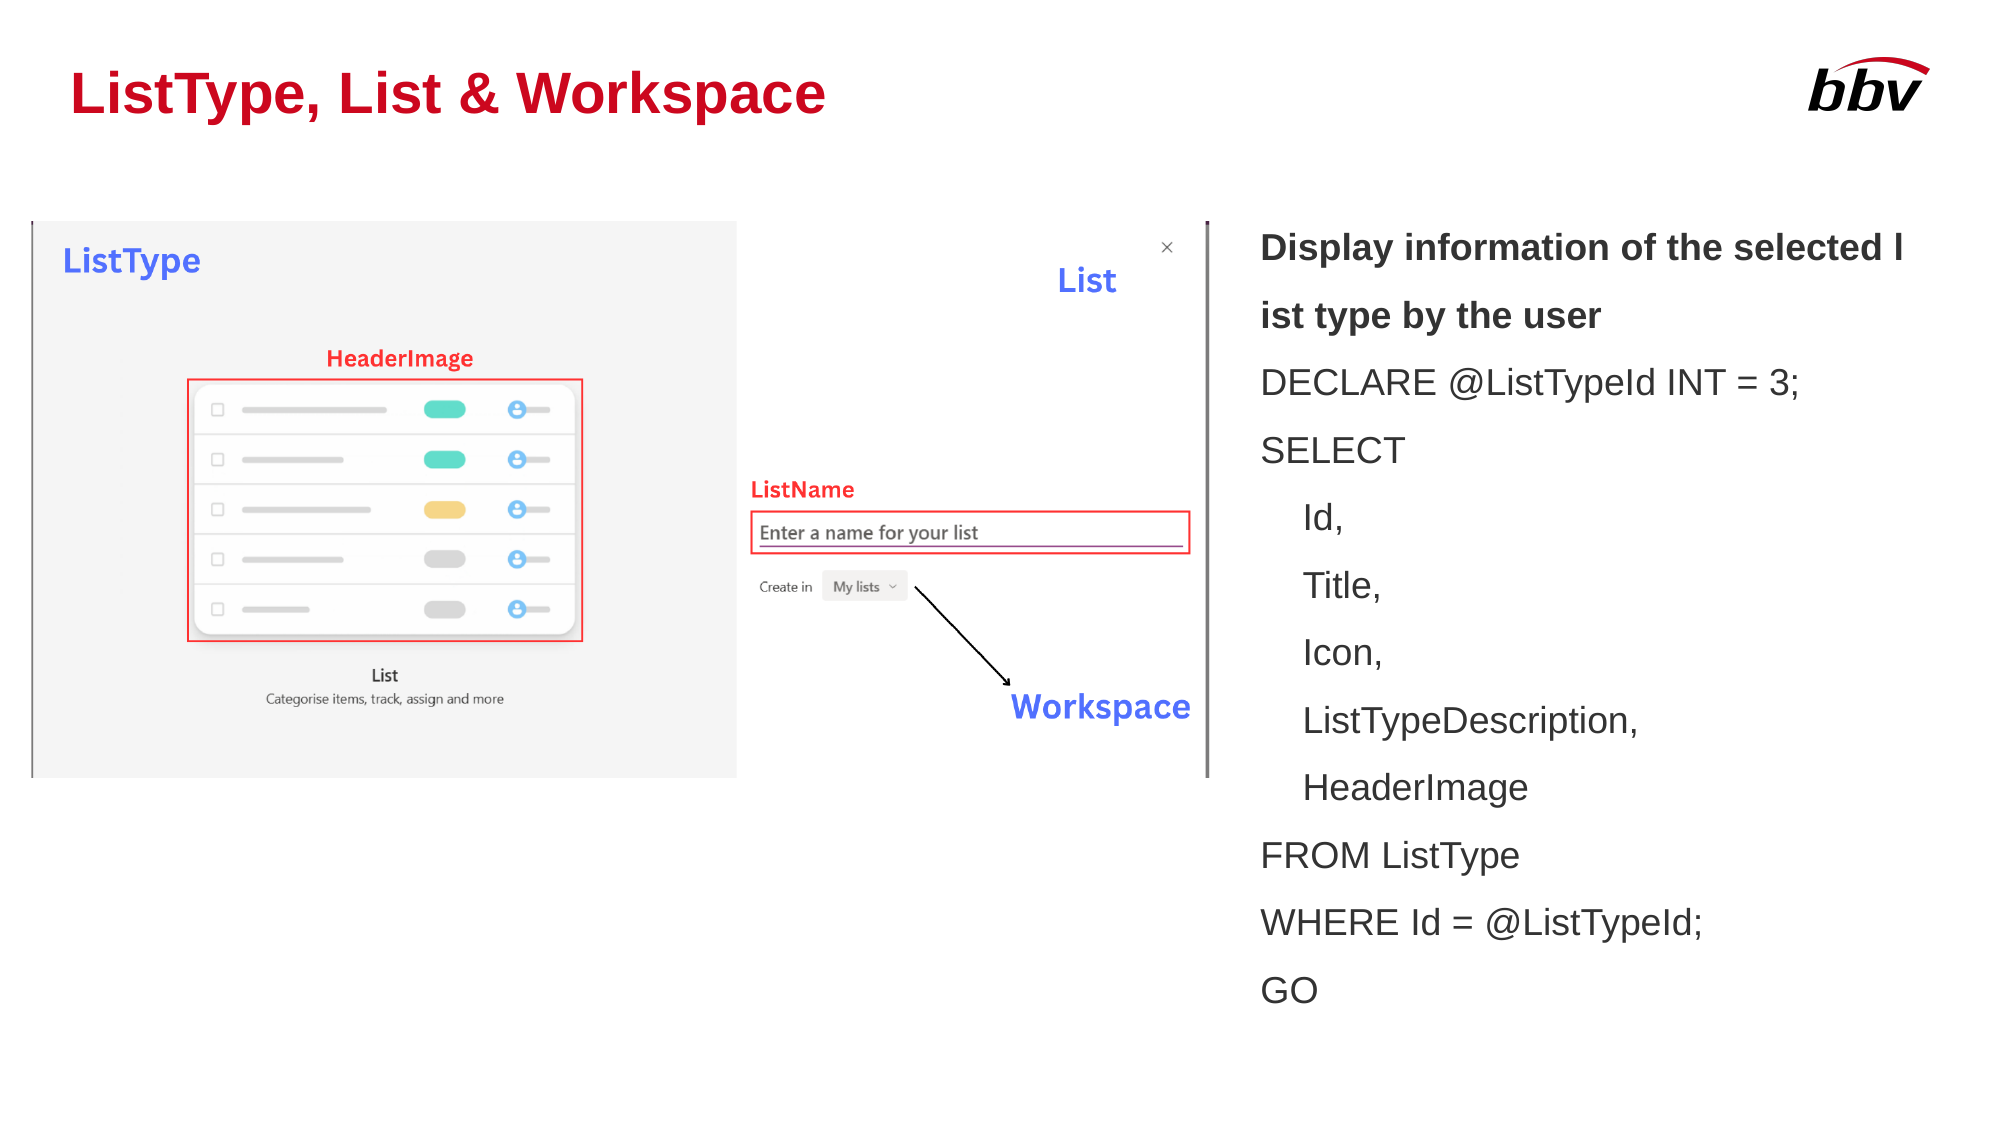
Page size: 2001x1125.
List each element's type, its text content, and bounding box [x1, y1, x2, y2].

picture [31, 220, 1210, 779]
text_box Display information of the selected l ist type by the user DECLARE @ListTypeId INT = 3; SELECT Id, Title, Icon, ListTypeDescription, HeaderImage FROM ListType WHERE Id = @ListTypeId; GO [1260, 200, 1931, 847]
picture [1808, 57, 1930, 111]
title ListType, List & Workspace [70, 0, 1666, 181]
